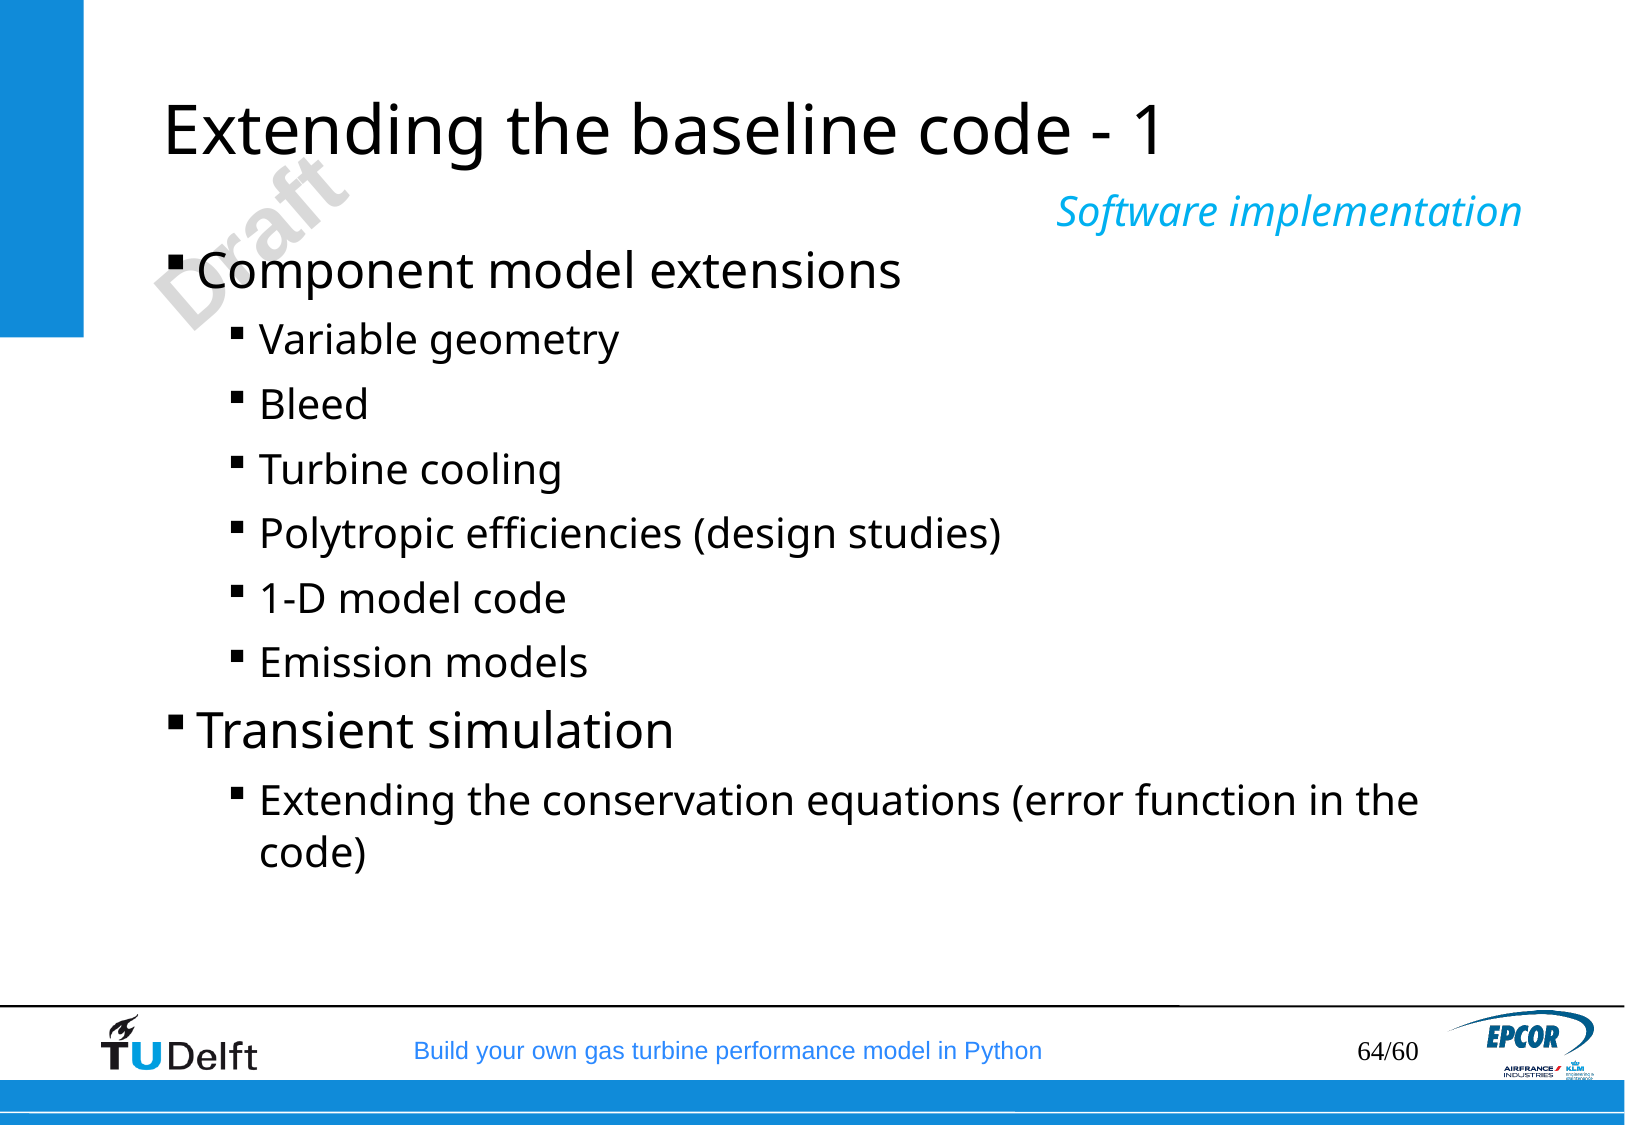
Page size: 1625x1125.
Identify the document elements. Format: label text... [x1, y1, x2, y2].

list Software implementation [900, 179, 1524, 238]
picture [1561, 1010, 1594, 1023]
picture [1447, 1010, 1594, 1080]
title Extending the baseline code - 1 [162, 75, 1524, 179]
list Component model extensions Variable geometry Bleed Turbine cooling Polytropic efficiencies (design studies) 1-D model code Emission models Transient simulation Extending the conservation equations (error function in the code) [164, 238, 1524, 875]
picture [101, 1014, 260, 1072]
